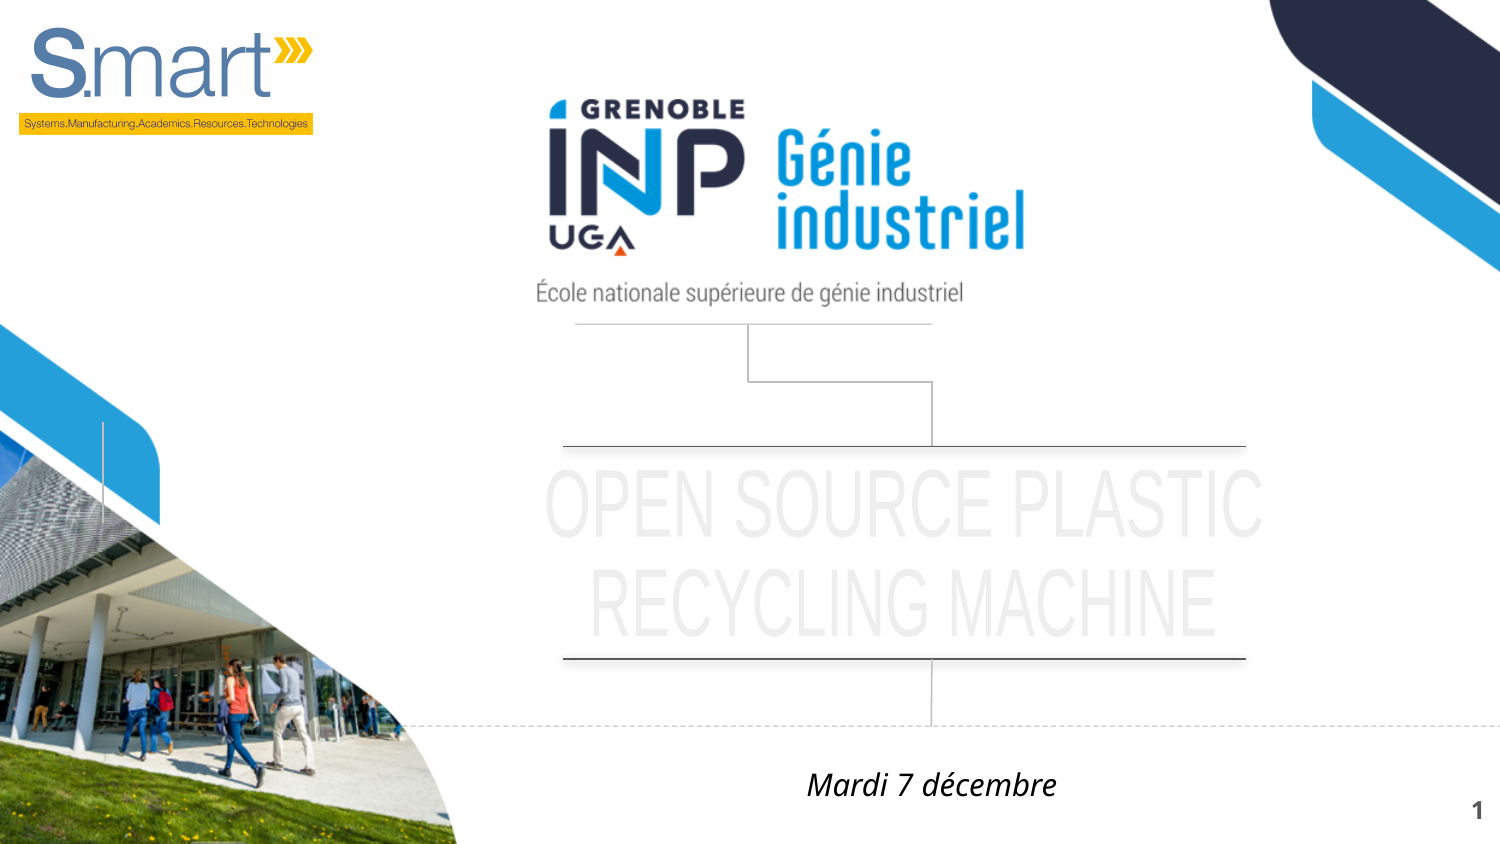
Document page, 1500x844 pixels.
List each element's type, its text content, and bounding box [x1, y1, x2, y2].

slide_number ‹#› [1394, 779, 1500, 844]
text_box Mardi 7 décembre [433, 750, 1431, 818]
picture [0, 0, 1500, 844]
